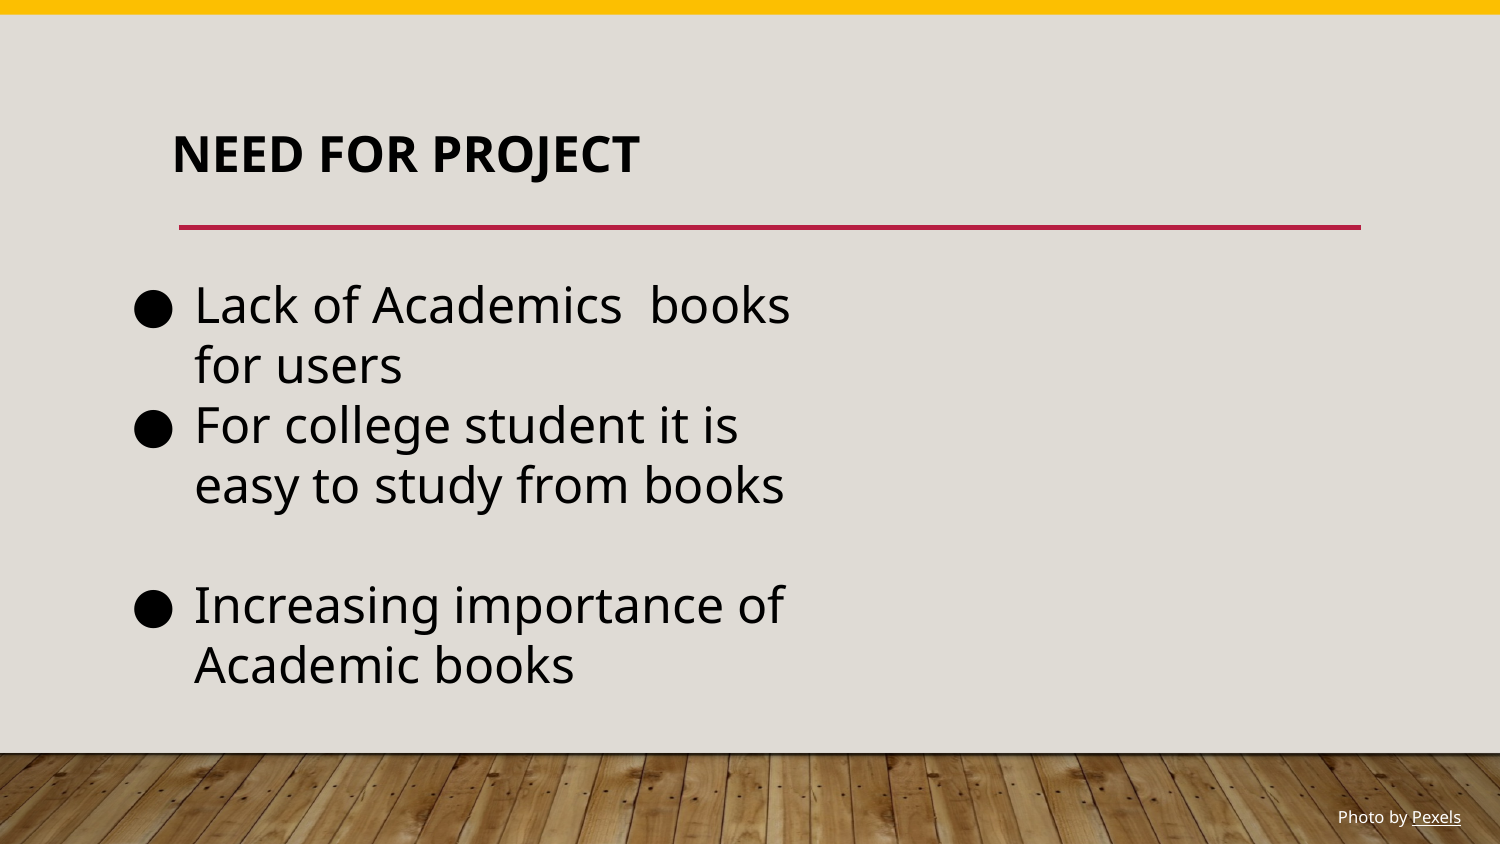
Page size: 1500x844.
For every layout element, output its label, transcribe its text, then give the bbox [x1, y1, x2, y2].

picture [0, 753, 1500, 844]
text_box [0, 0, 1500, 15]
text_box Lack of Academics books for users For college student it is easy to study from books Increasing importance of Academic books [104, 198, 834, 274]
title Need for Project [104, 114, 834, 198]
text_box Photo by Pexels [1322, 791, 1500, 844]
